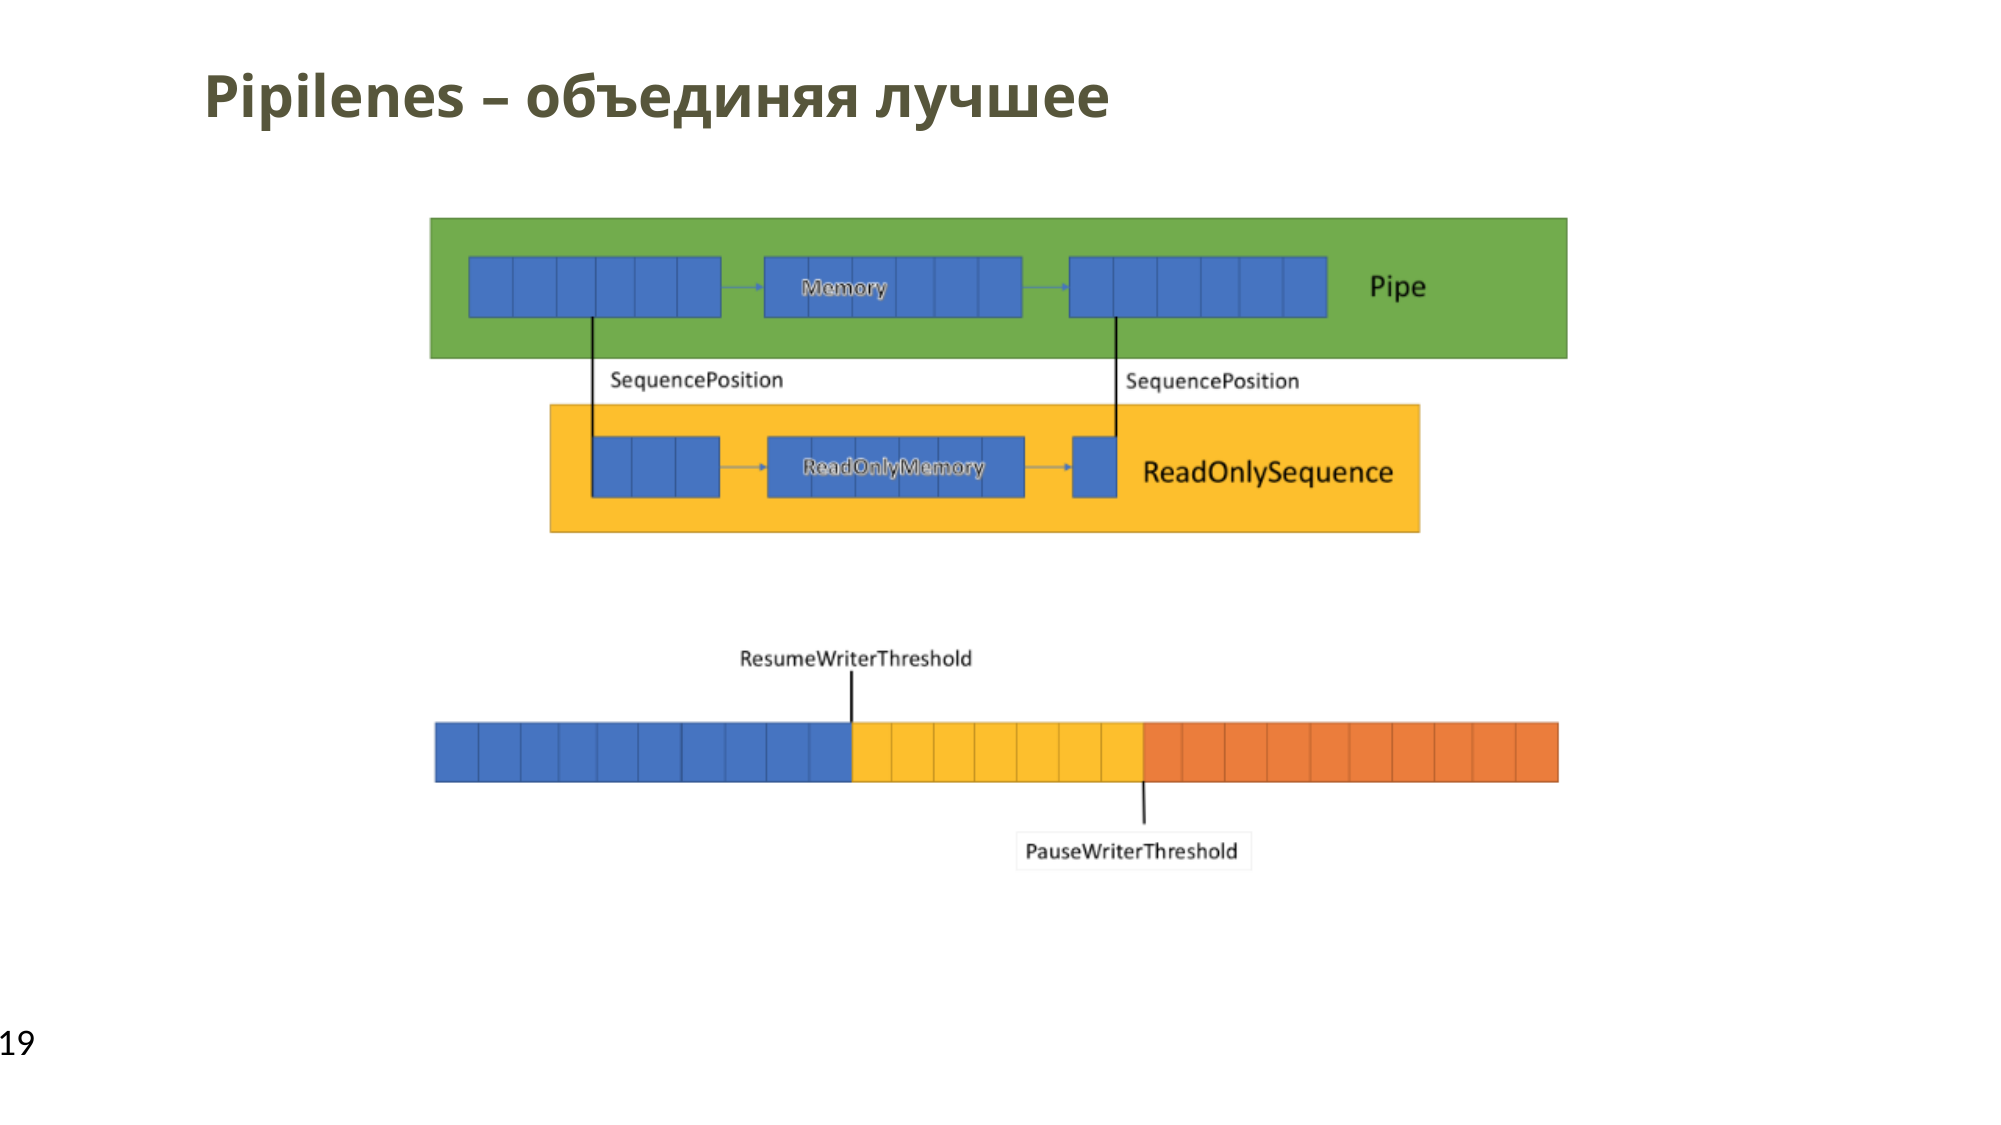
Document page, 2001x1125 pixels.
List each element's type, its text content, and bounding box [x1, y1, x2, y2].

text_box 19 [0, 1010, 171, 1071]
text_box Pipilenes – объединяя лучшее [203, 52, 1966, 149]
picture [417, 607, 1581, 907]
picture [417, 193, 1583, 563]
